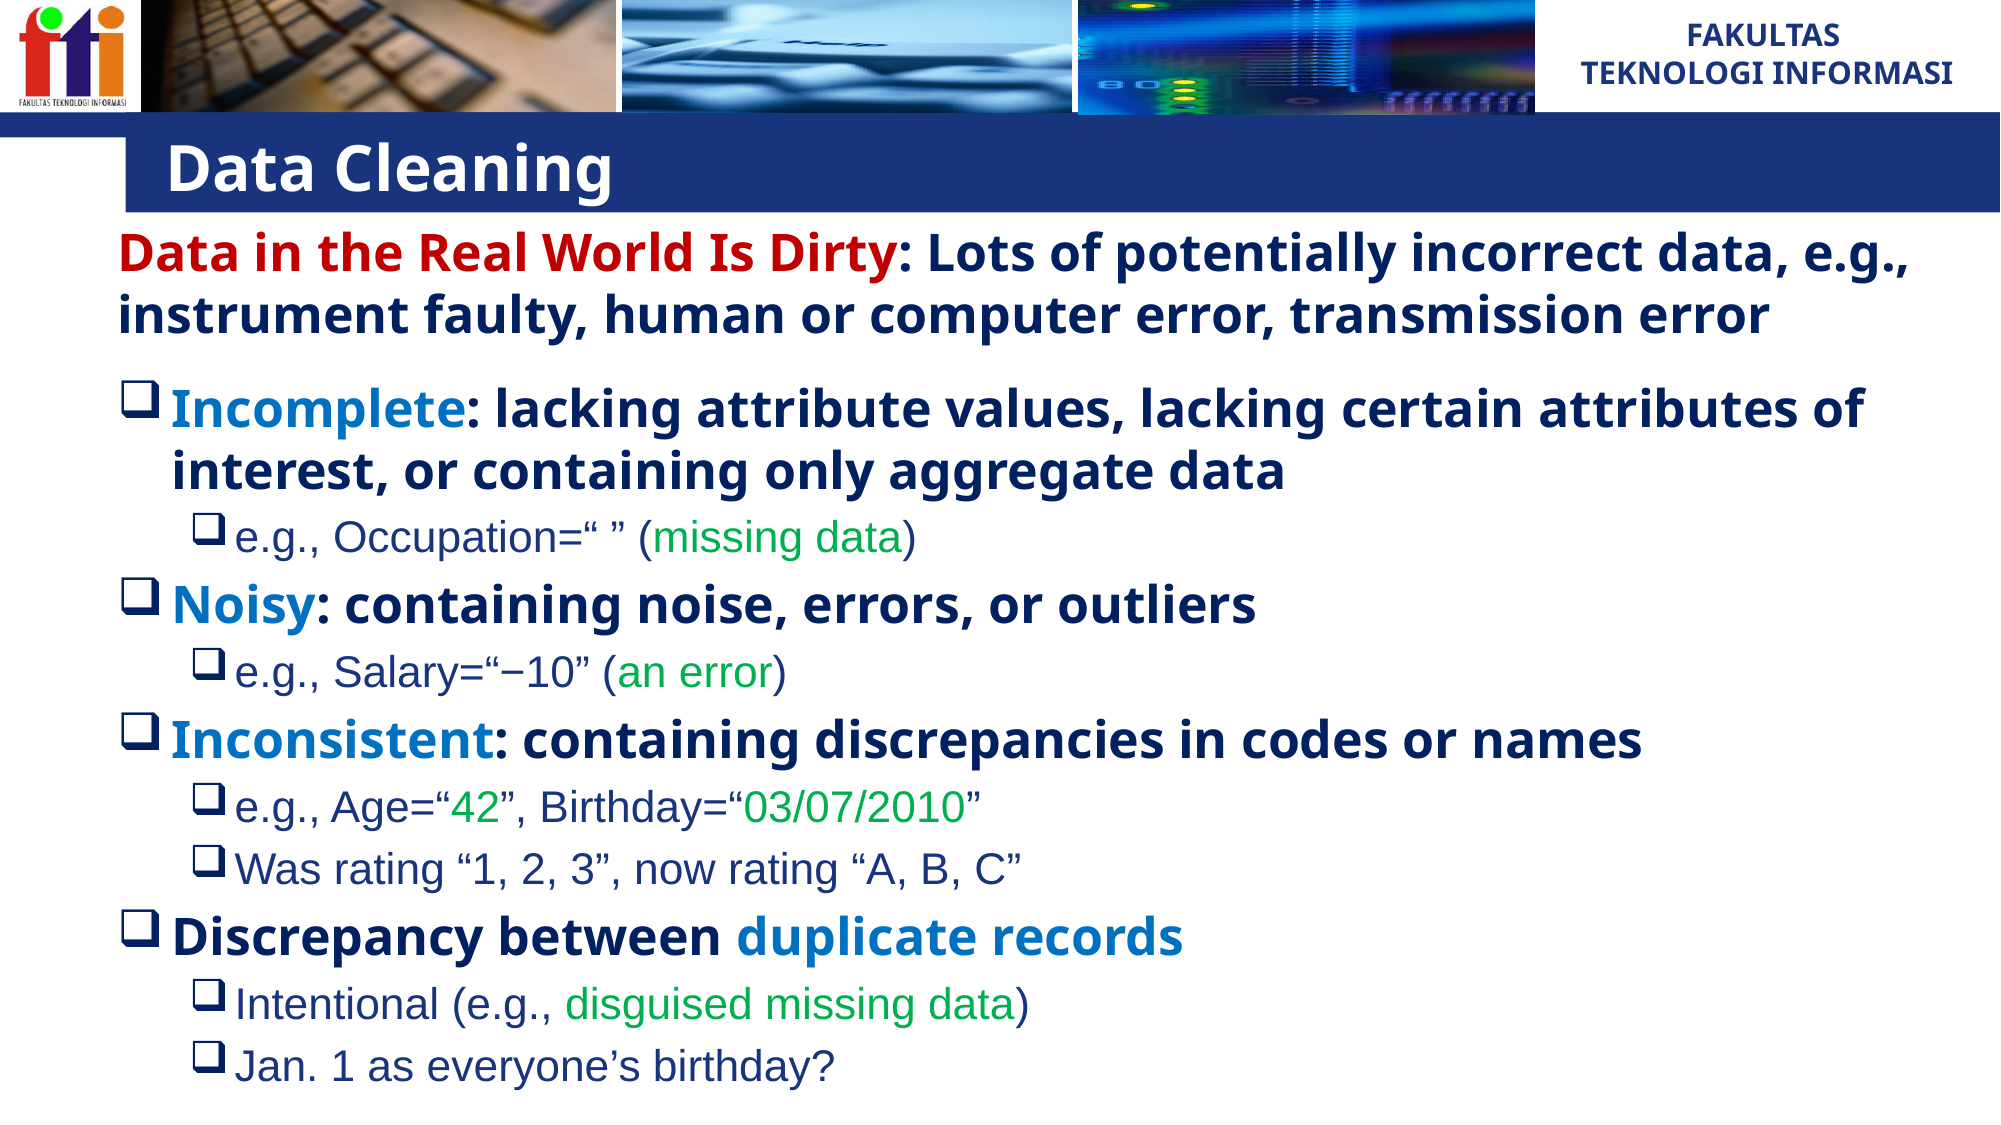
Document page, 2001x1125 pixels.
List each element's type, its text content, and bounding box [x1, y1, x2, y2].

picture [1078, 0, 1535, 115]
picture [19, 6, 126, 106]
list Data in the Real World Is Dirty: Lots of potentially incorrect data, e.g., instrument faulty, human or computer error, transmission error Incomplete: lacking attribute values, lacking certain attributes of interest, or containing only aggregate data e.g., Occupation=“ ” (missing data) Noisy: containing noise, errors, or outliers e.g., Salary=“−10” (an error) Inconsistent: containing discrepancies in codes or names e.g., Age=“42”, Birthday=“03/07/2010” Was rating “1, 2, 3”, now rating “A, B, C” Discrepancy between duplicate records Intentional (e.g., disguised missing data) Jan. 1 as everyone’s birthday? [102, 212, 1934, 1125]
title Data Cleaning [149, 119, 1934, 213]
picture [622, 0, 1072, 113]
picture [141, 0, 616, 112]
